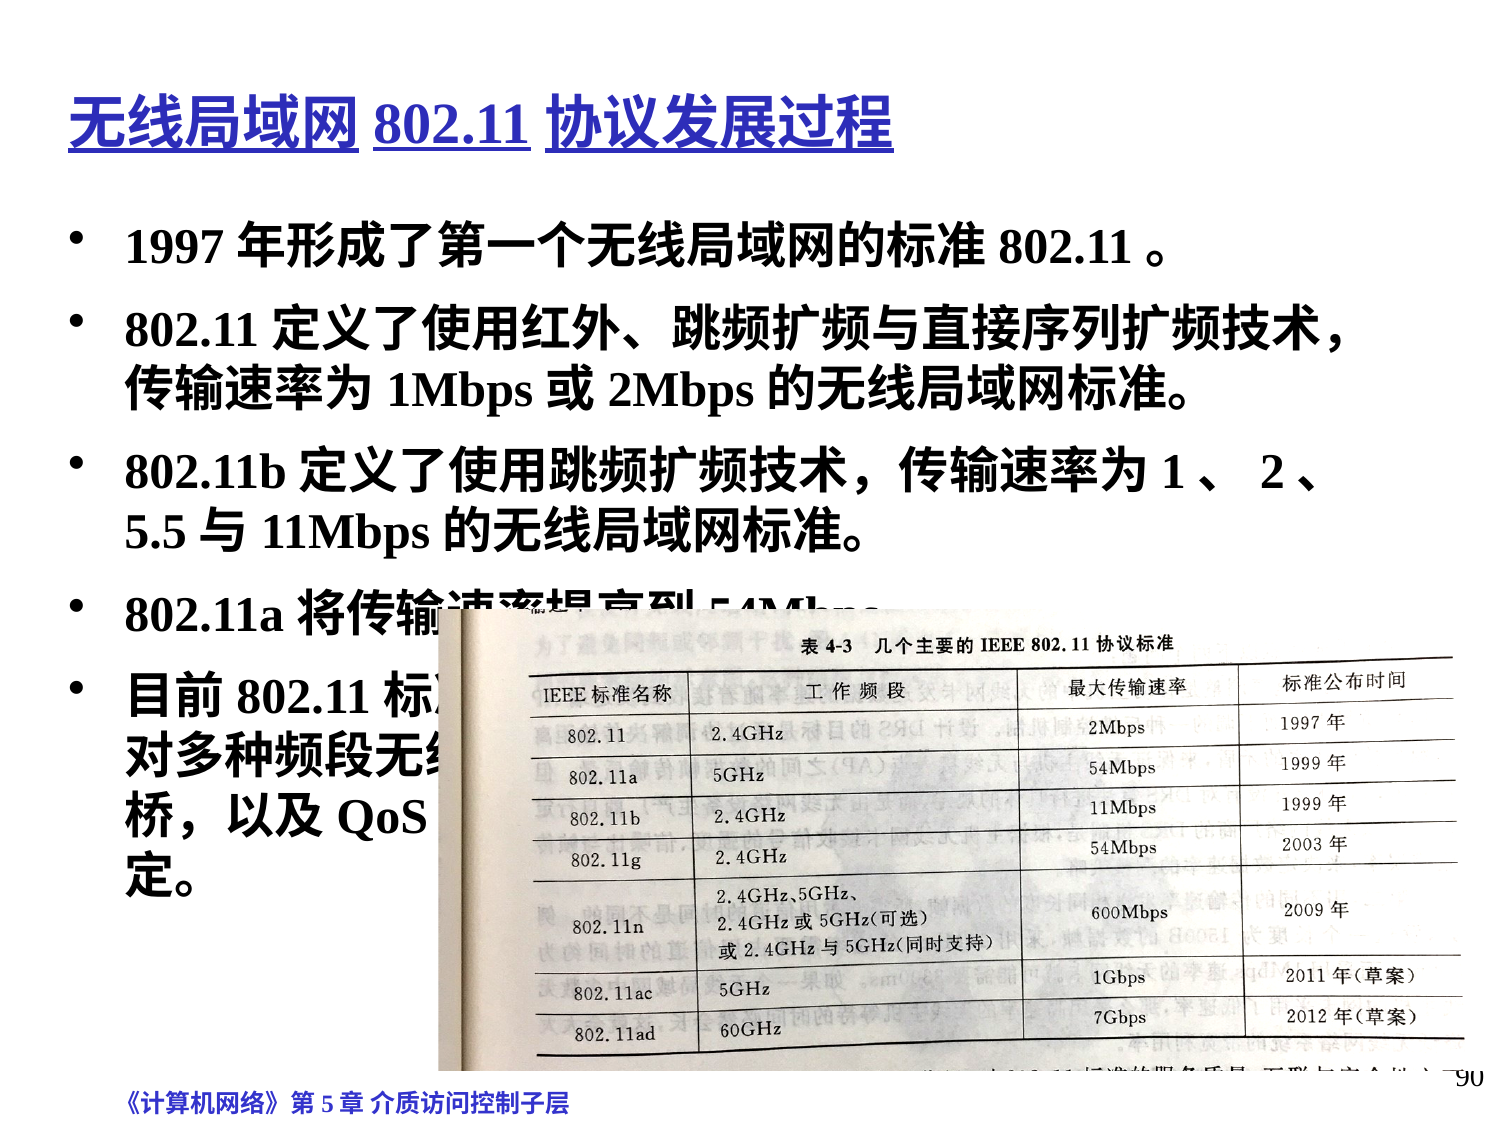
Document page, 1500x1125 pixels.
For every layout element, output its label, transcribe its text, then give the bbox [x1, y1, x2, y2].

slide_number 90 [1187, 1078, 1500, 1125]
list 无线局域网802.11协议发展过程 1997年形成了第一个无线局域网的标准802.11。 802.11定义了使用红外、跳频扩频与直接序列扩频技术，传输速率为1Mbps或2Mbps的无线局域网标准。 802.11b定义了使用跳频扩频技术，传输速率为1、2、5.5与11Mbps的无线局域网标准。 802.11a将传输速率提高到54Mbps。 目前802.11标准已经从802.11、802.11a发展802.11j，对多种频段无线传输技术的物理层、MAC层、无线网桥，以及QoS管理、安全与身份认证作出了一系列的规定。 [52, 77, 1389, 906]
picture [438, 609, 1500, 1071]
footer 《计算机网络》第5章 介质访问控制子层 [100, 1049, 976, 1125]
